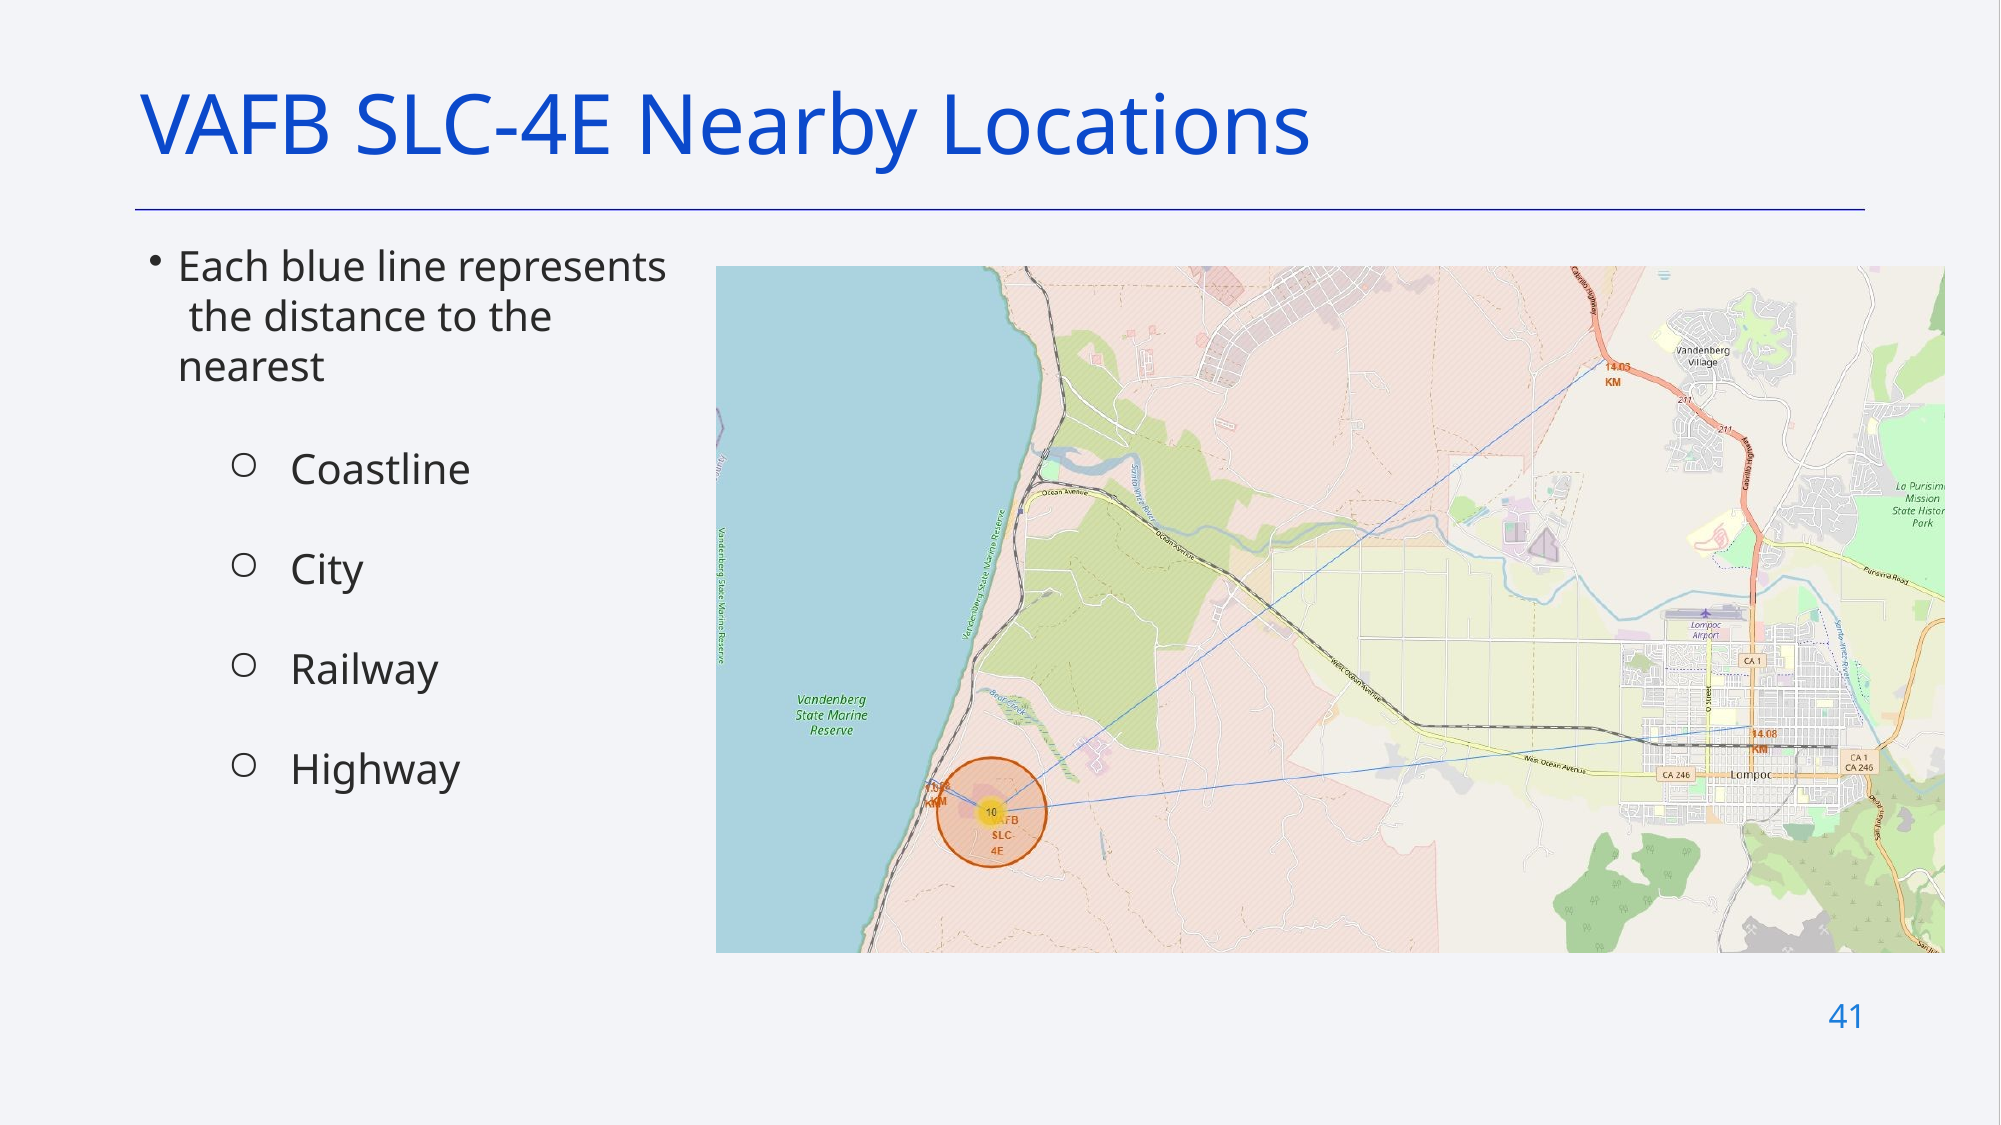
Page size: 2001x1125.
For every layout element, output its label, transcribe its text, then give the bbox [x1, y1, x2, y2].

picture [0, 0, 2000, 1125]
title VAFB SLC-4E Nearby Locations [138, 68, 1339, 259]
text_box Each blue line represents the distance to the nearest Coastline City Railway Highway [146, 259, 671, 843]
slide_number 41 [1822, 1001, 1872, 1125]
